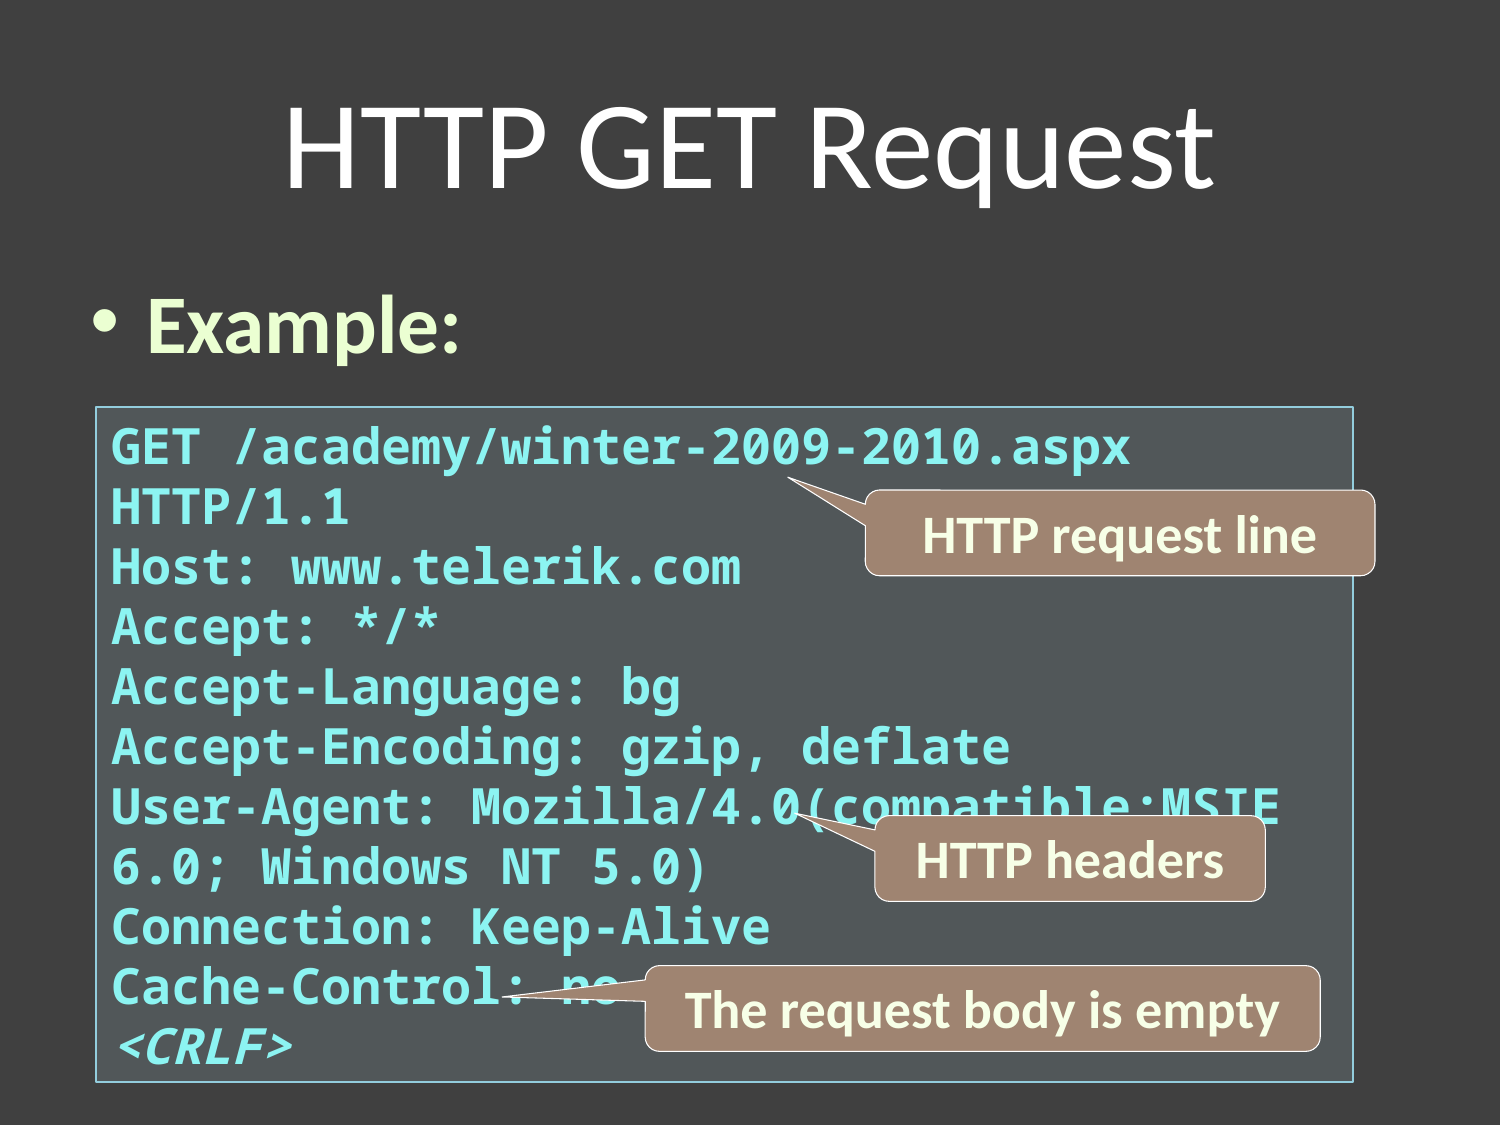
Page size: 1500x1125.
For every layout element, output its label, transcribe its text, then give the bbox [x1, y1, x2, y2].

text_box HTTP request line [787, 477, 1375, 576]
text_box GET /academy/winter-2009-2010.aspx HTTP/1.1 Host: www.telerik.com Accept: */* Accept-Language: bg Accept-Encoding: gzip, deflate User-Agent: Mozilla/4.0(compatible;MSIE 6.0; Windows NT 5.0) Connection: Keep-Alive Cache-Control: no-cache <CRLF> [96, 407, 1353, 1082]
title HTTP GET Request [75, 45, 1425, 233]
text_box The request body is empty [502, 965, 1321, 1052]
text_box HTTP headers [794, 813, 1266, 902]
list Example: [75, 262, 1425, 1005]
